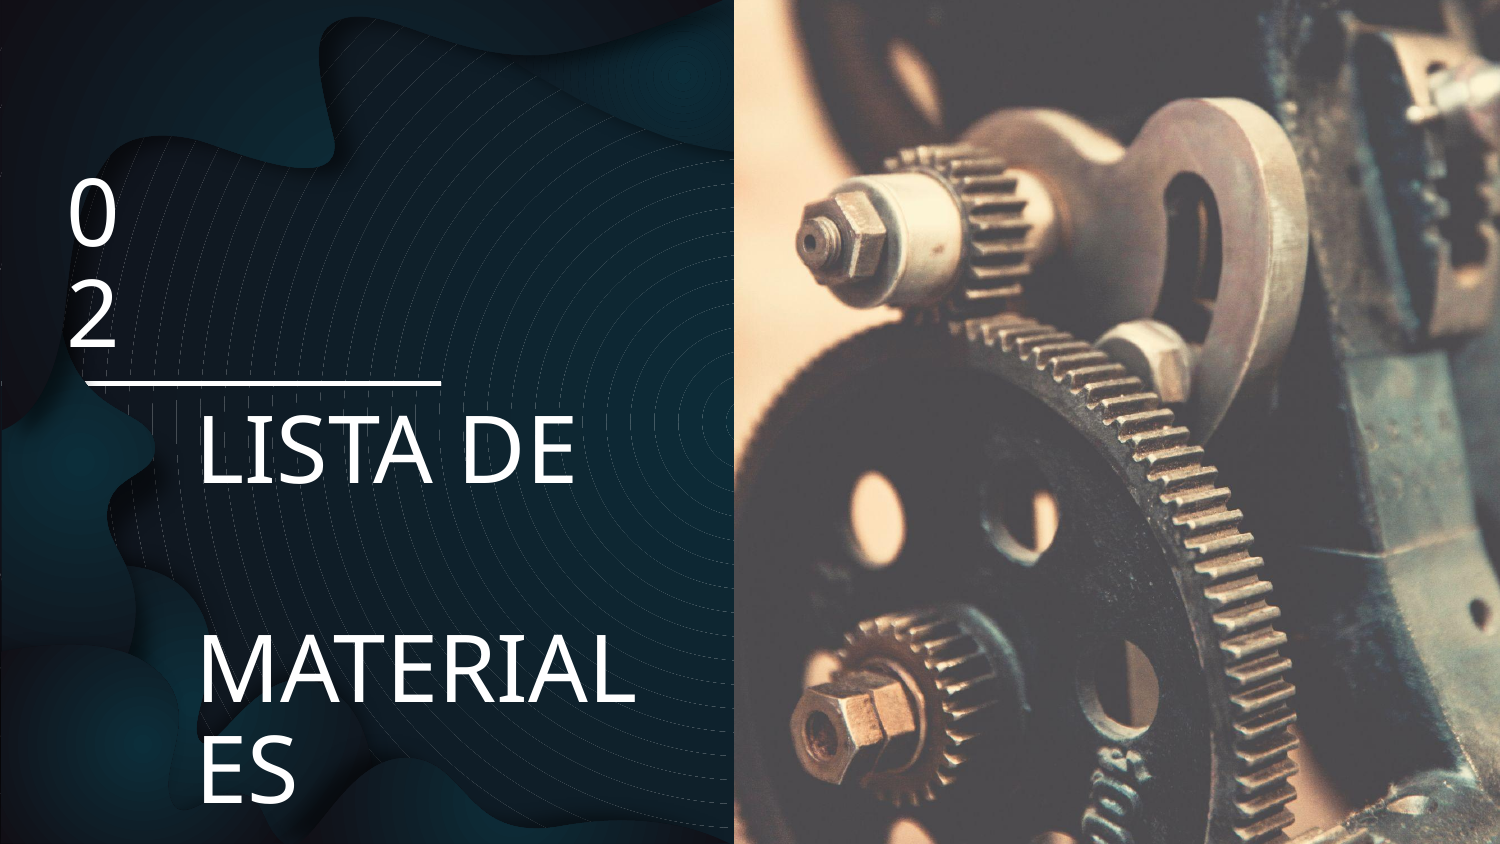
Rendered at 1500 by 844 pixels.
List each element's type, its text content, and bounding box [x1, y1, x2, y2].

title 02 [55, 254, 185, 374]
subtitle LISTA DE MATERIALES [184, 396, 695, 641]
picture [733, 0, 1500, 844]
